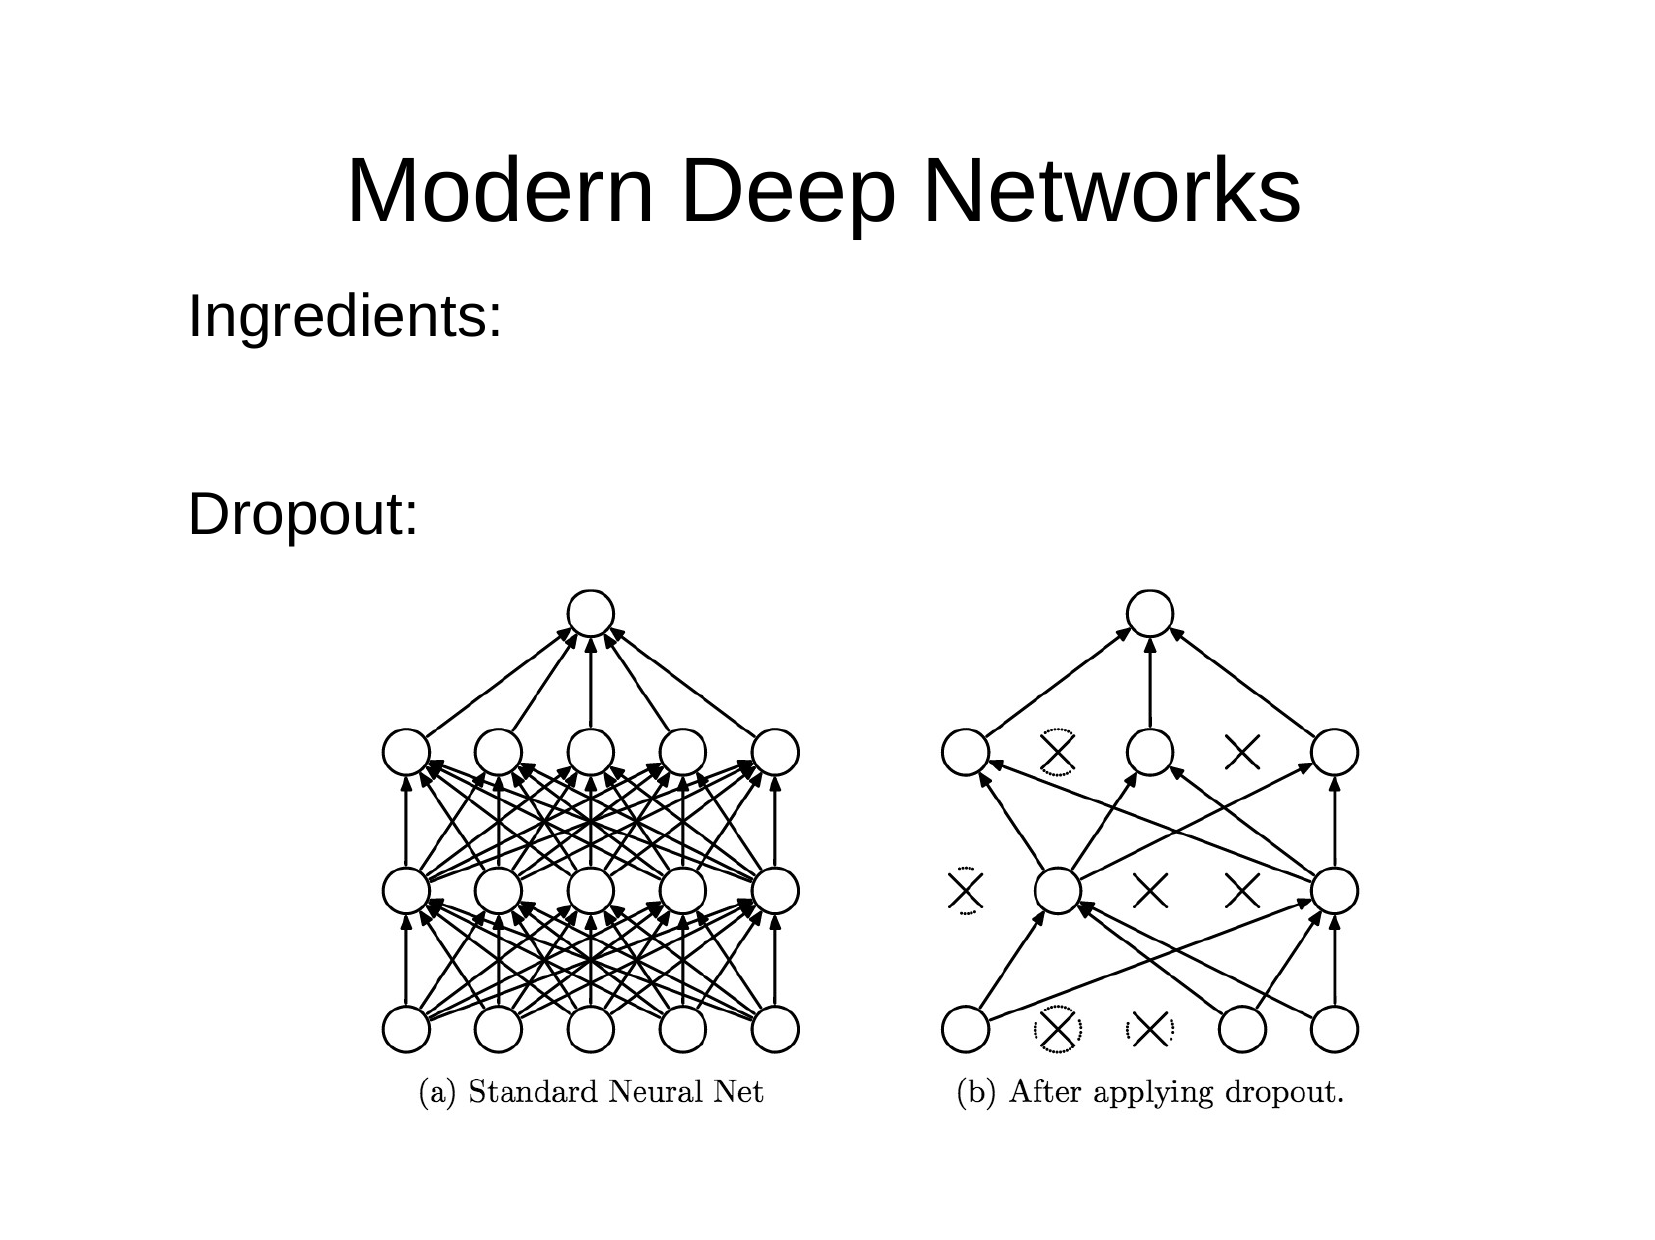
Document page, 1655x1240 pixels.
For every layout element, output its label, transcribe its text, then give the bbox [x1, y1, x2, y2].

text_box [237, 554, 1470, 1116]
title Modern Deep Networks [144, 56, 1510, 256]
text_box Ingredients: Dropout: [185, 275, 538, 534]
